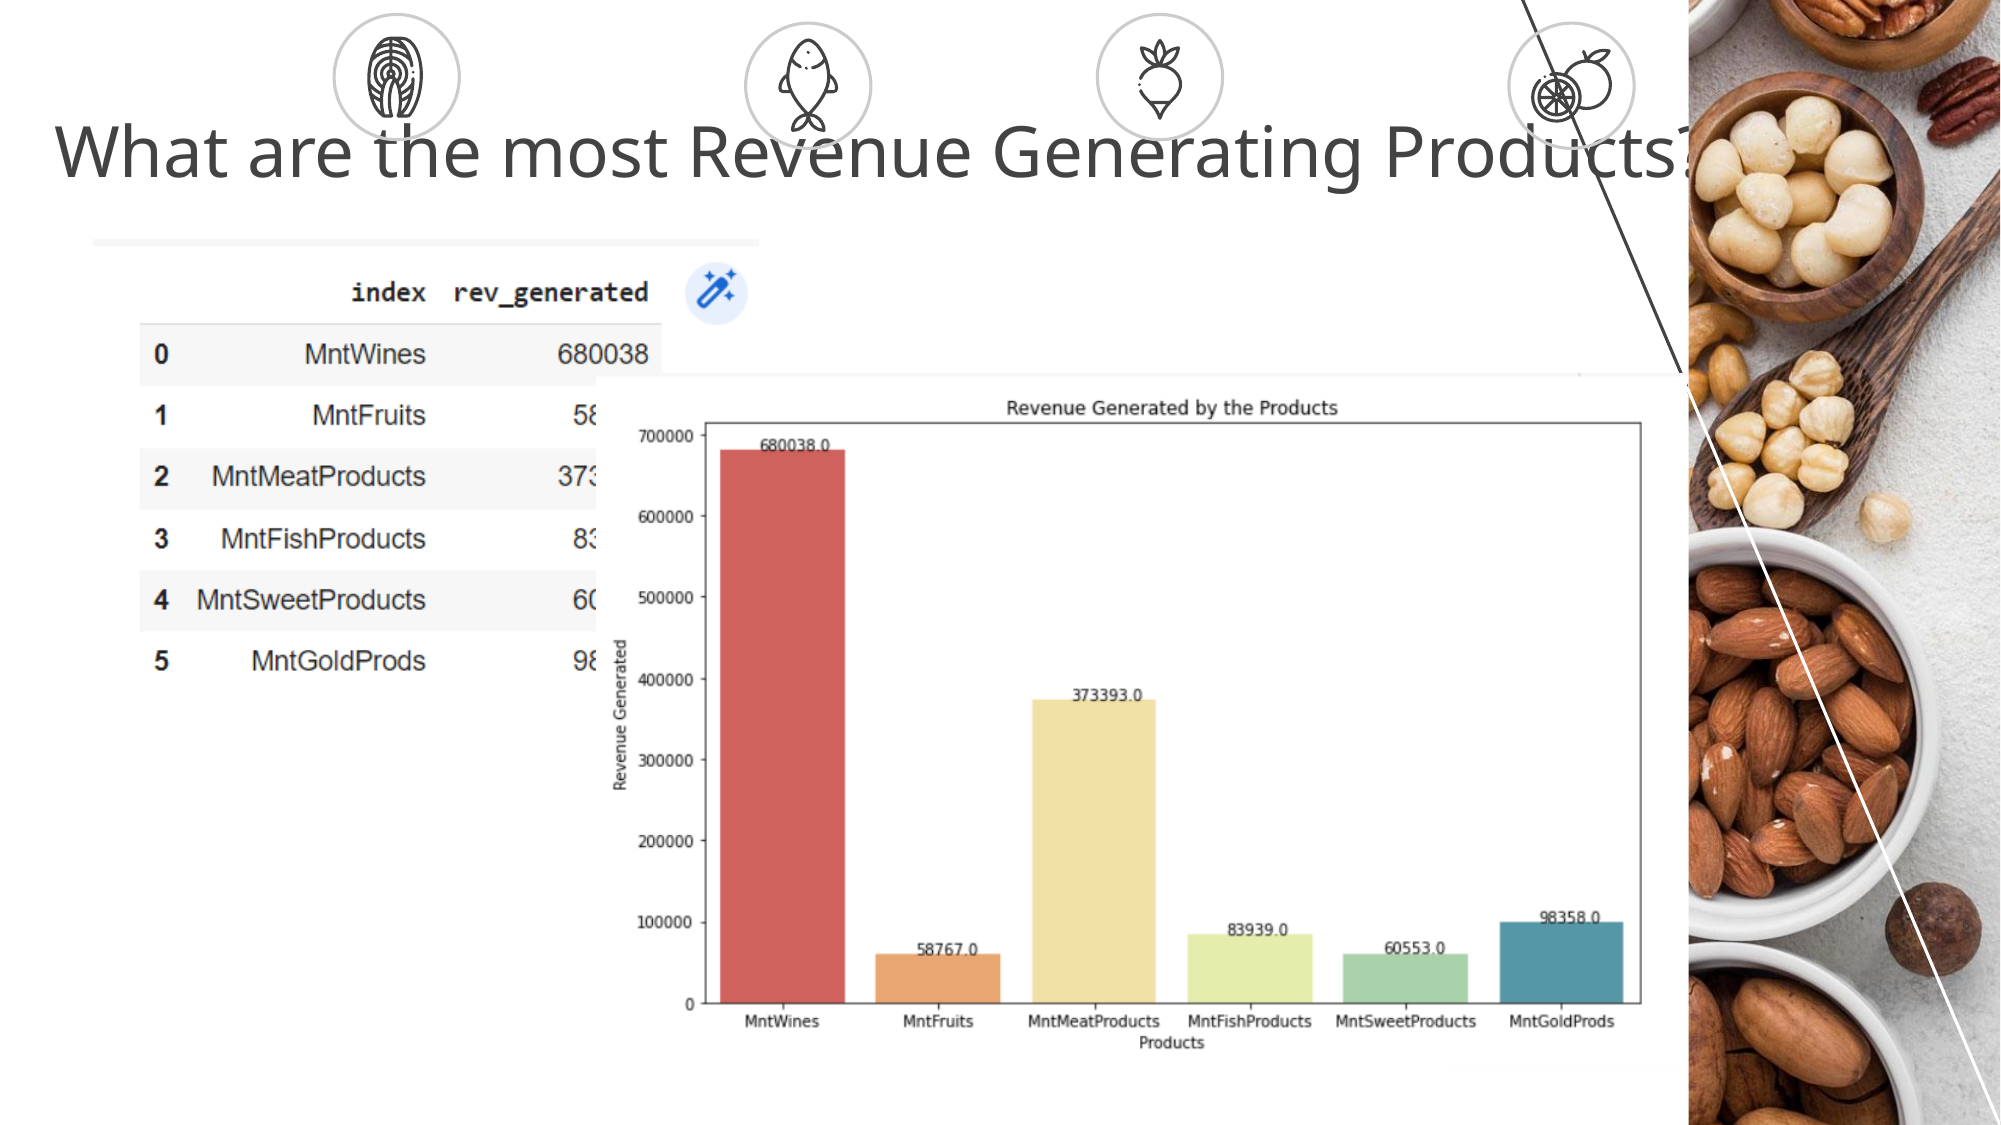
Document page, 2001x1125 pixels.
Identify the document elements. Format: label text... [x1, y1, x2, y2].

title What are the most Revenue Generating Products? [54, 86, 1683, 212]
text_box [366, 36, 427, 118]
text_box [767, 50, 850, 132]
text_box [745, 23, 871, 129]
text_box [777, 140, 840, 149]
text_box [1508, 23, 1635, 149]
text_box [334, 14, 460, 140]
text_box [1686, 386, 2000, 1125]
picture [1688, 0, 2001, 1125]
picture [92, 238, 1687, 1068]
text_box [1137, 38, 1183, 121]
text_box [1097, 14, 1223, 140]
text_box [1530, 48, 1613, 123]
